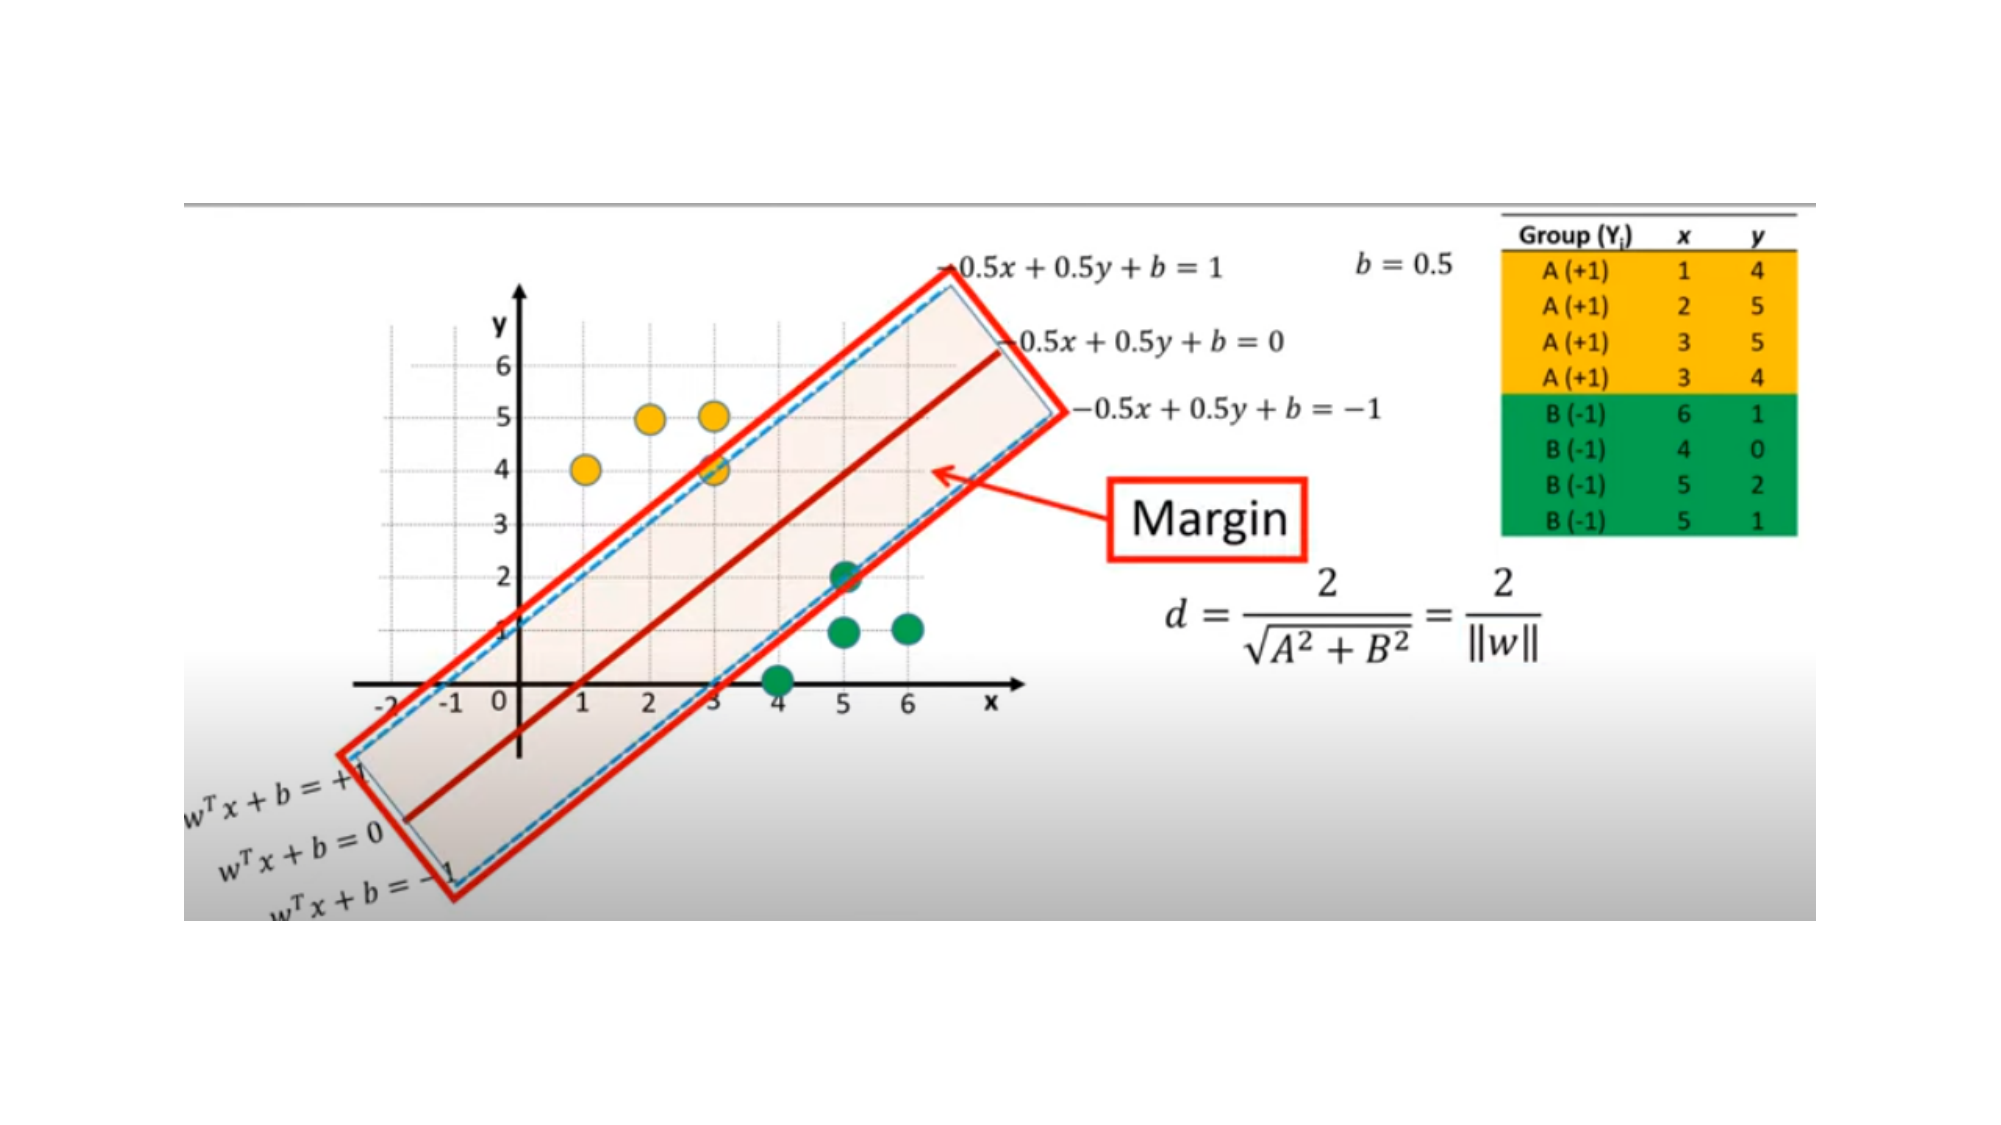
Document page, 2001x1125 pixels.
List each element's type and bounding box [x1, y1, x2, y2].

picture [184, 203, 1816, 921]
